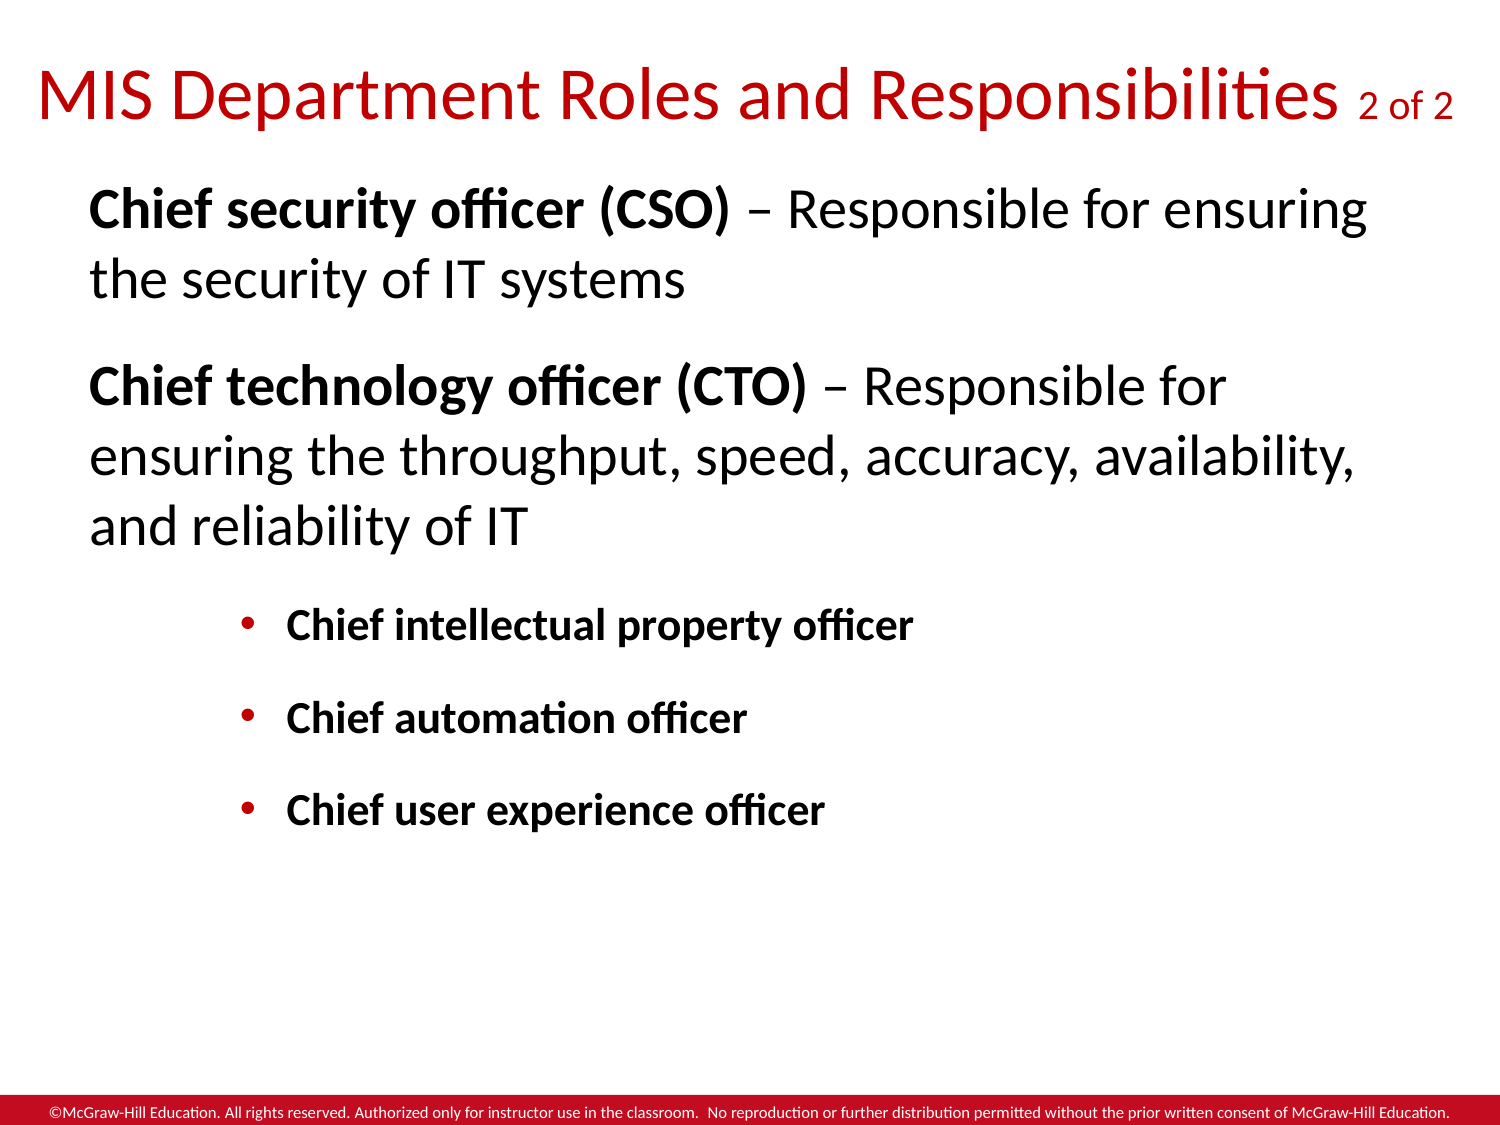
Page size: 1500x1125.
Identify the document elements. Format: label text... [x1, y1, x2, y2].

title MIS Department Roles and Responsibilities 2 of 2 [0, 37, 1500, 138]
list Chief security officer (CSO) – Responsible for ensuring the security of IT systems Chief technology officer (CTO) – Responsible for ensuring the throughput, speed, accuracy, availability, and reliability of IT Chief intellectual property officer Chief automation officer Chief user experience officer [75, 162, 1425, 1075]
